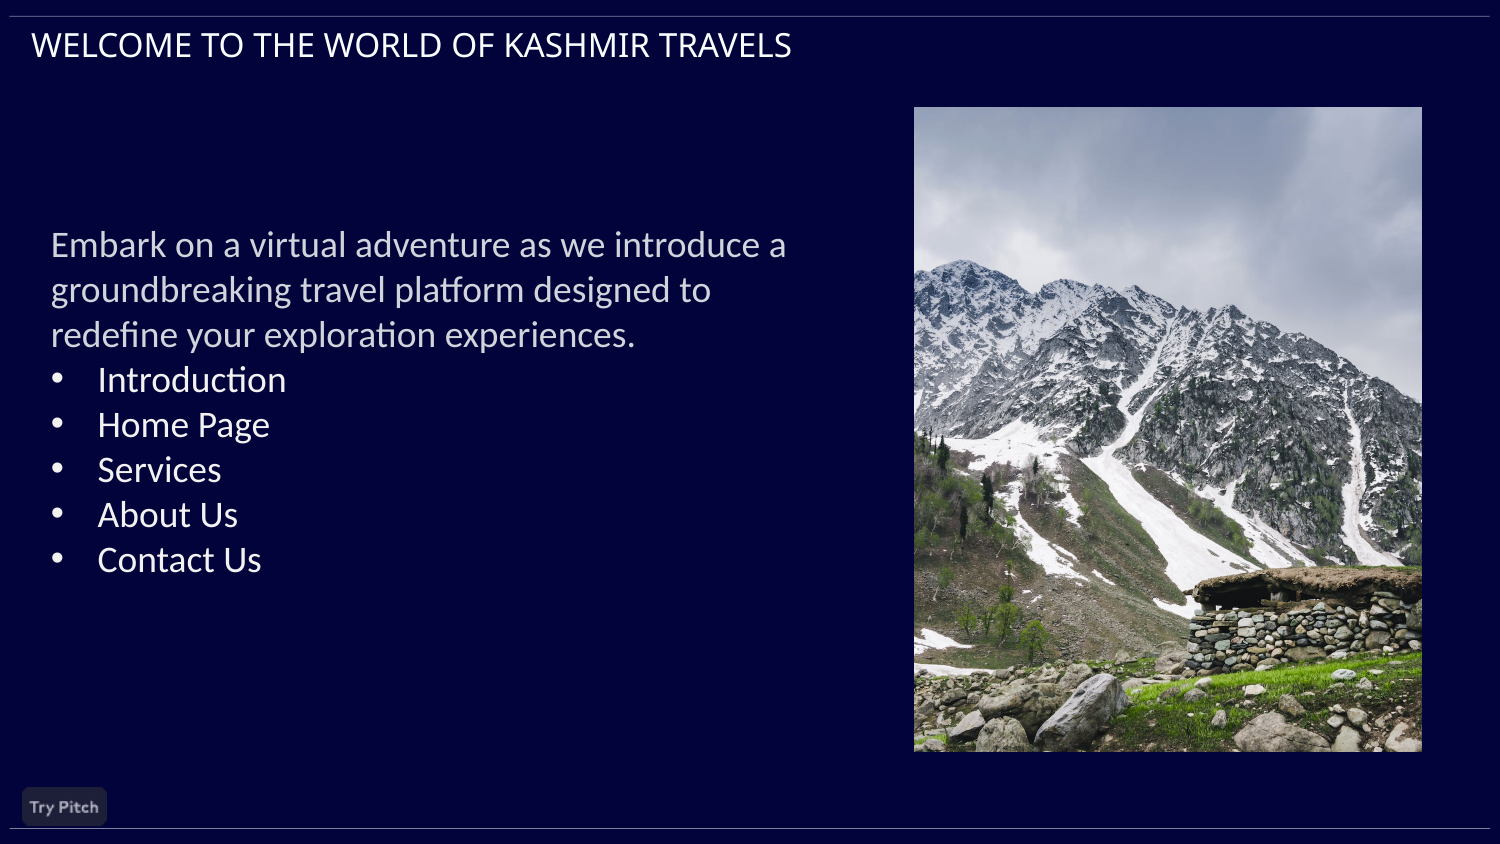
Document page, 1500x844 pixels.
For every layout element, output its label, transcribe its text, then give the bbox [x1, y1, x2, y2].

text_box Embark on a virtual adventure as we introduce a groundbreaking travel platform designed to redefine your exploration experiences. Introduction Home Page Services About Us Contact Us [50, 92, 829, 752]
picture [22, 787, 107, 826]
picture [914, 107, 1422, 752]
text_box WELCOME TO THE WORLD OF KASHMIR TRAVELS [31, 44, 932, 65]
